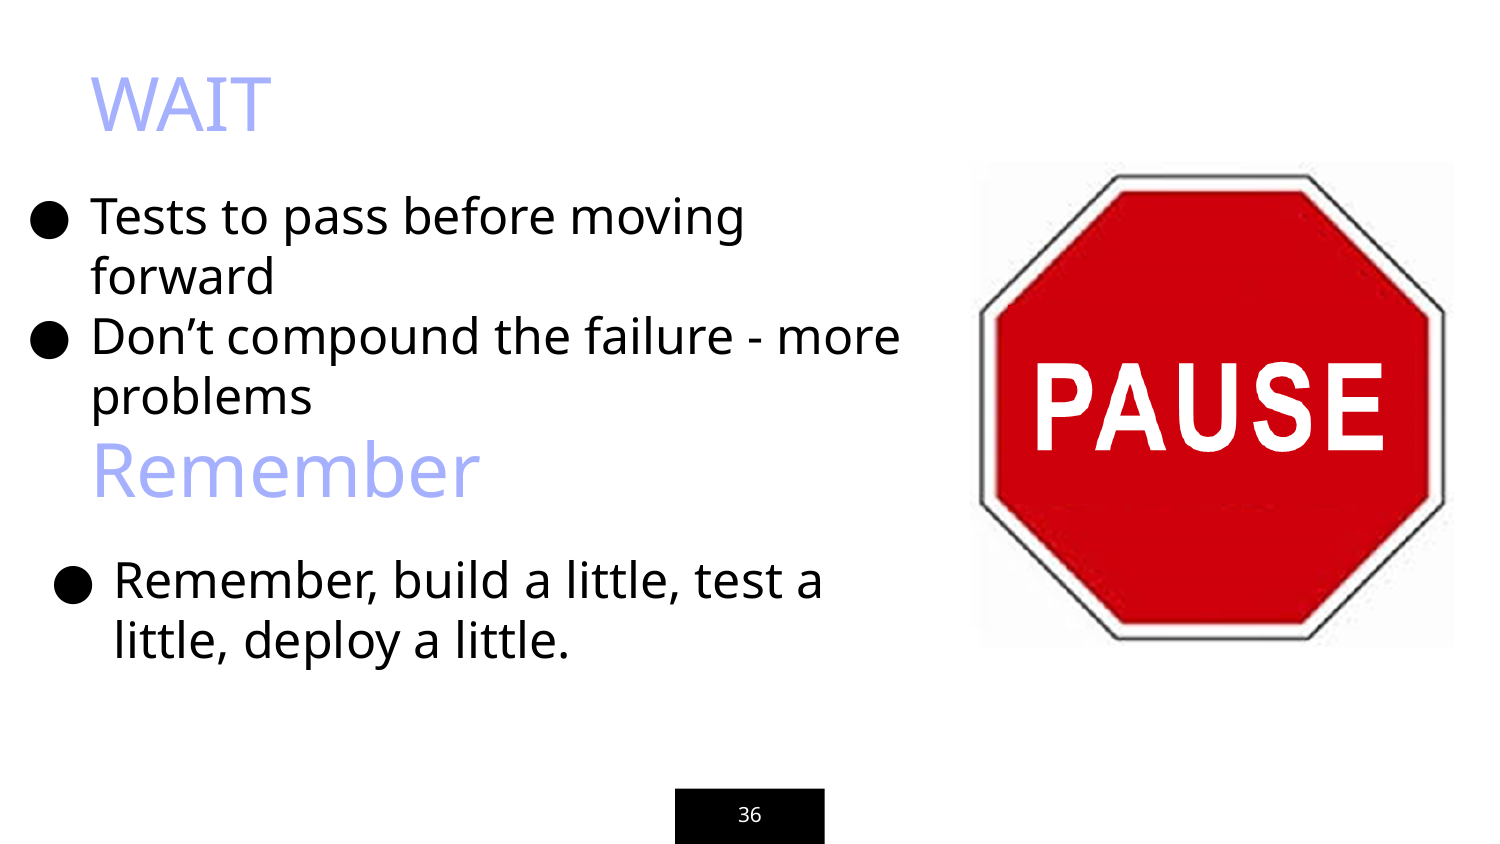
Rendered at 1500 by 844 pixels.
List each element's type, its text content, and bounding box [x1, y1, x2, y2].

title WAIT [75, 21, 918, 162]
text_box Remember, build a little, test a little, deploy a little. [23, 533, 956, 738]
slide_number ‹#› [675, 788, 825, 844]
picture [956, 162, 1466, 647]
text_box Tests to pass before moving forward Don’t compound the failure - more problems [0, 169, 932, 374]
title Remember [75, 387, 918, 529]
